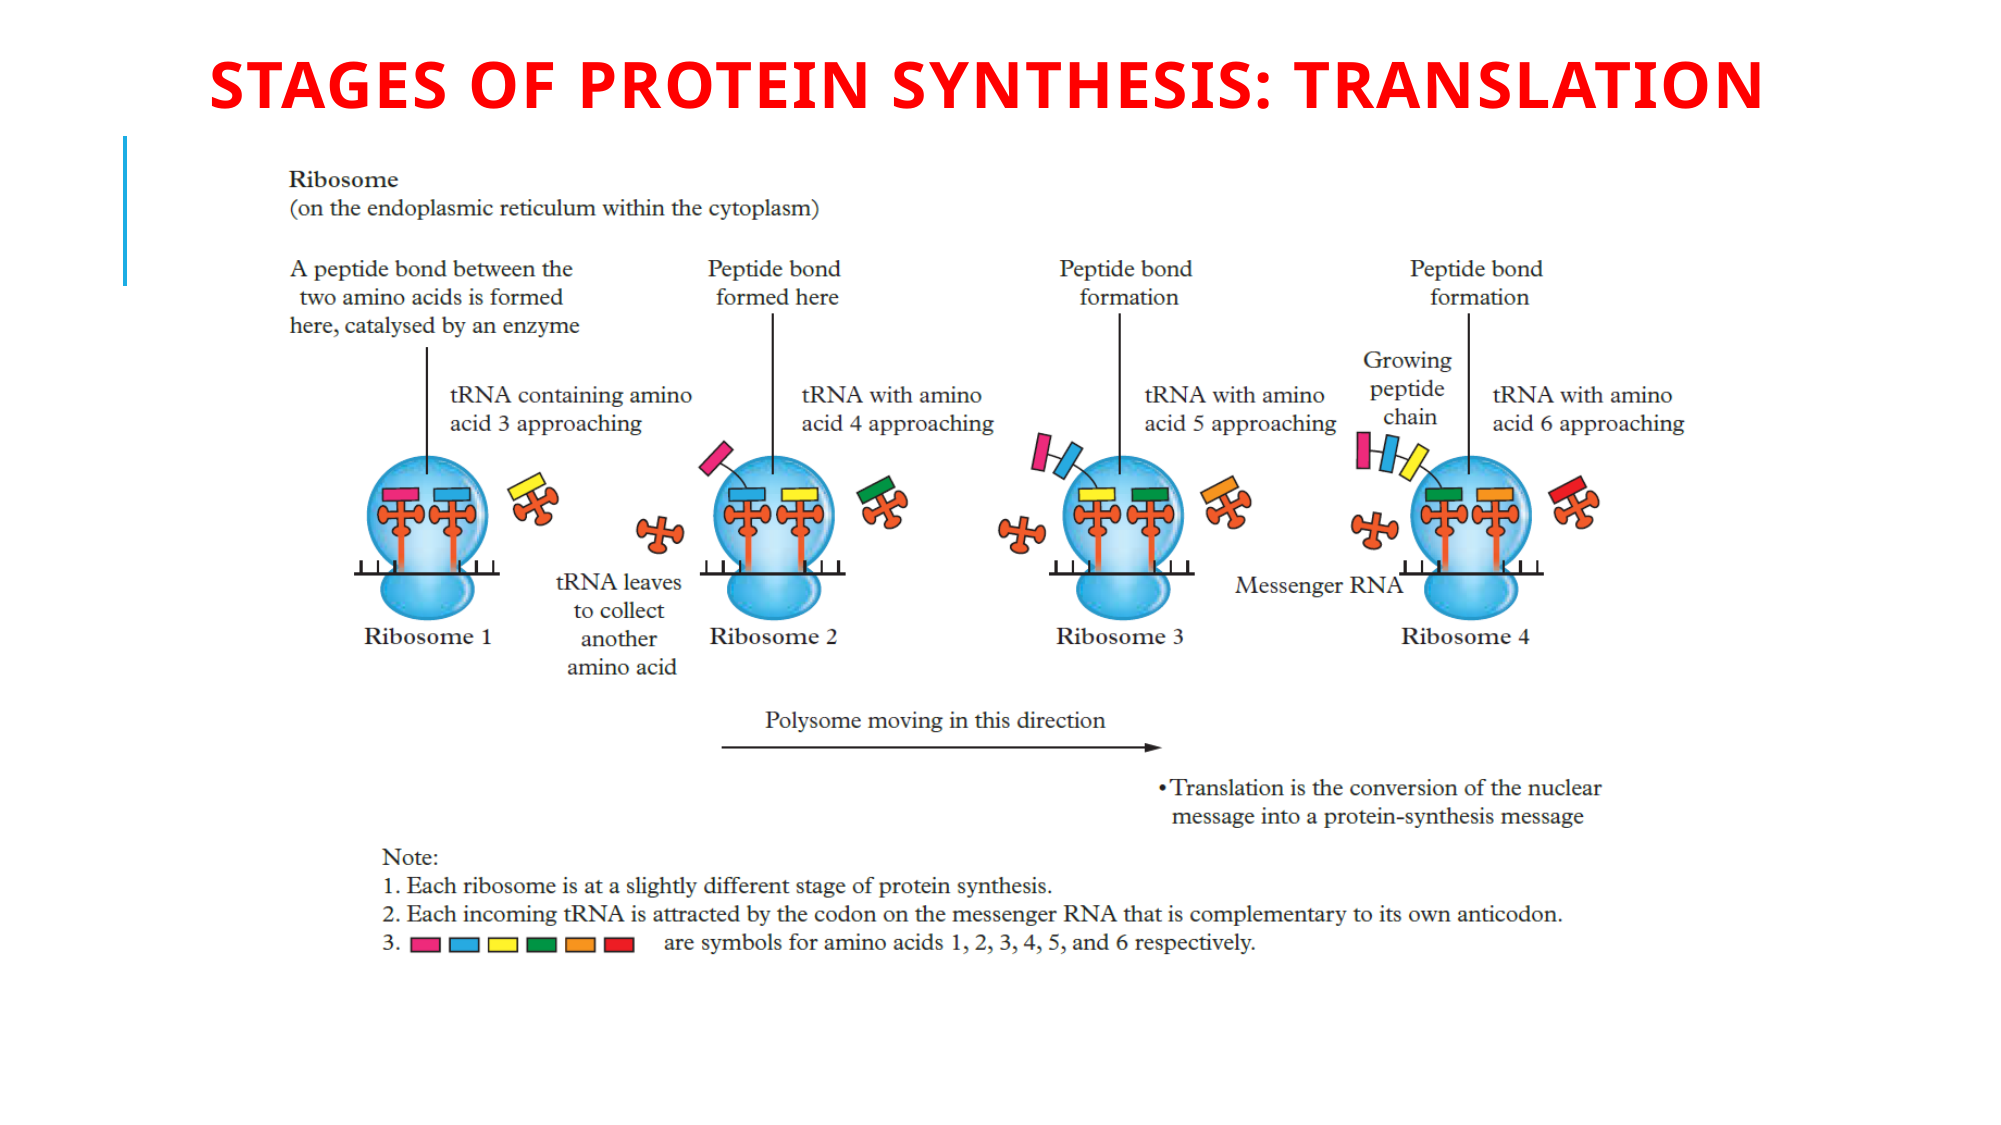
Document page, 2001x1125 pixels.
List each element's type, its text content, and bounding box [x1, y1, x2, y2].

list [266, 160, 1719, 989]
text_box Stages of protein Synthesis: translation [195, 51, 1790, 133]
